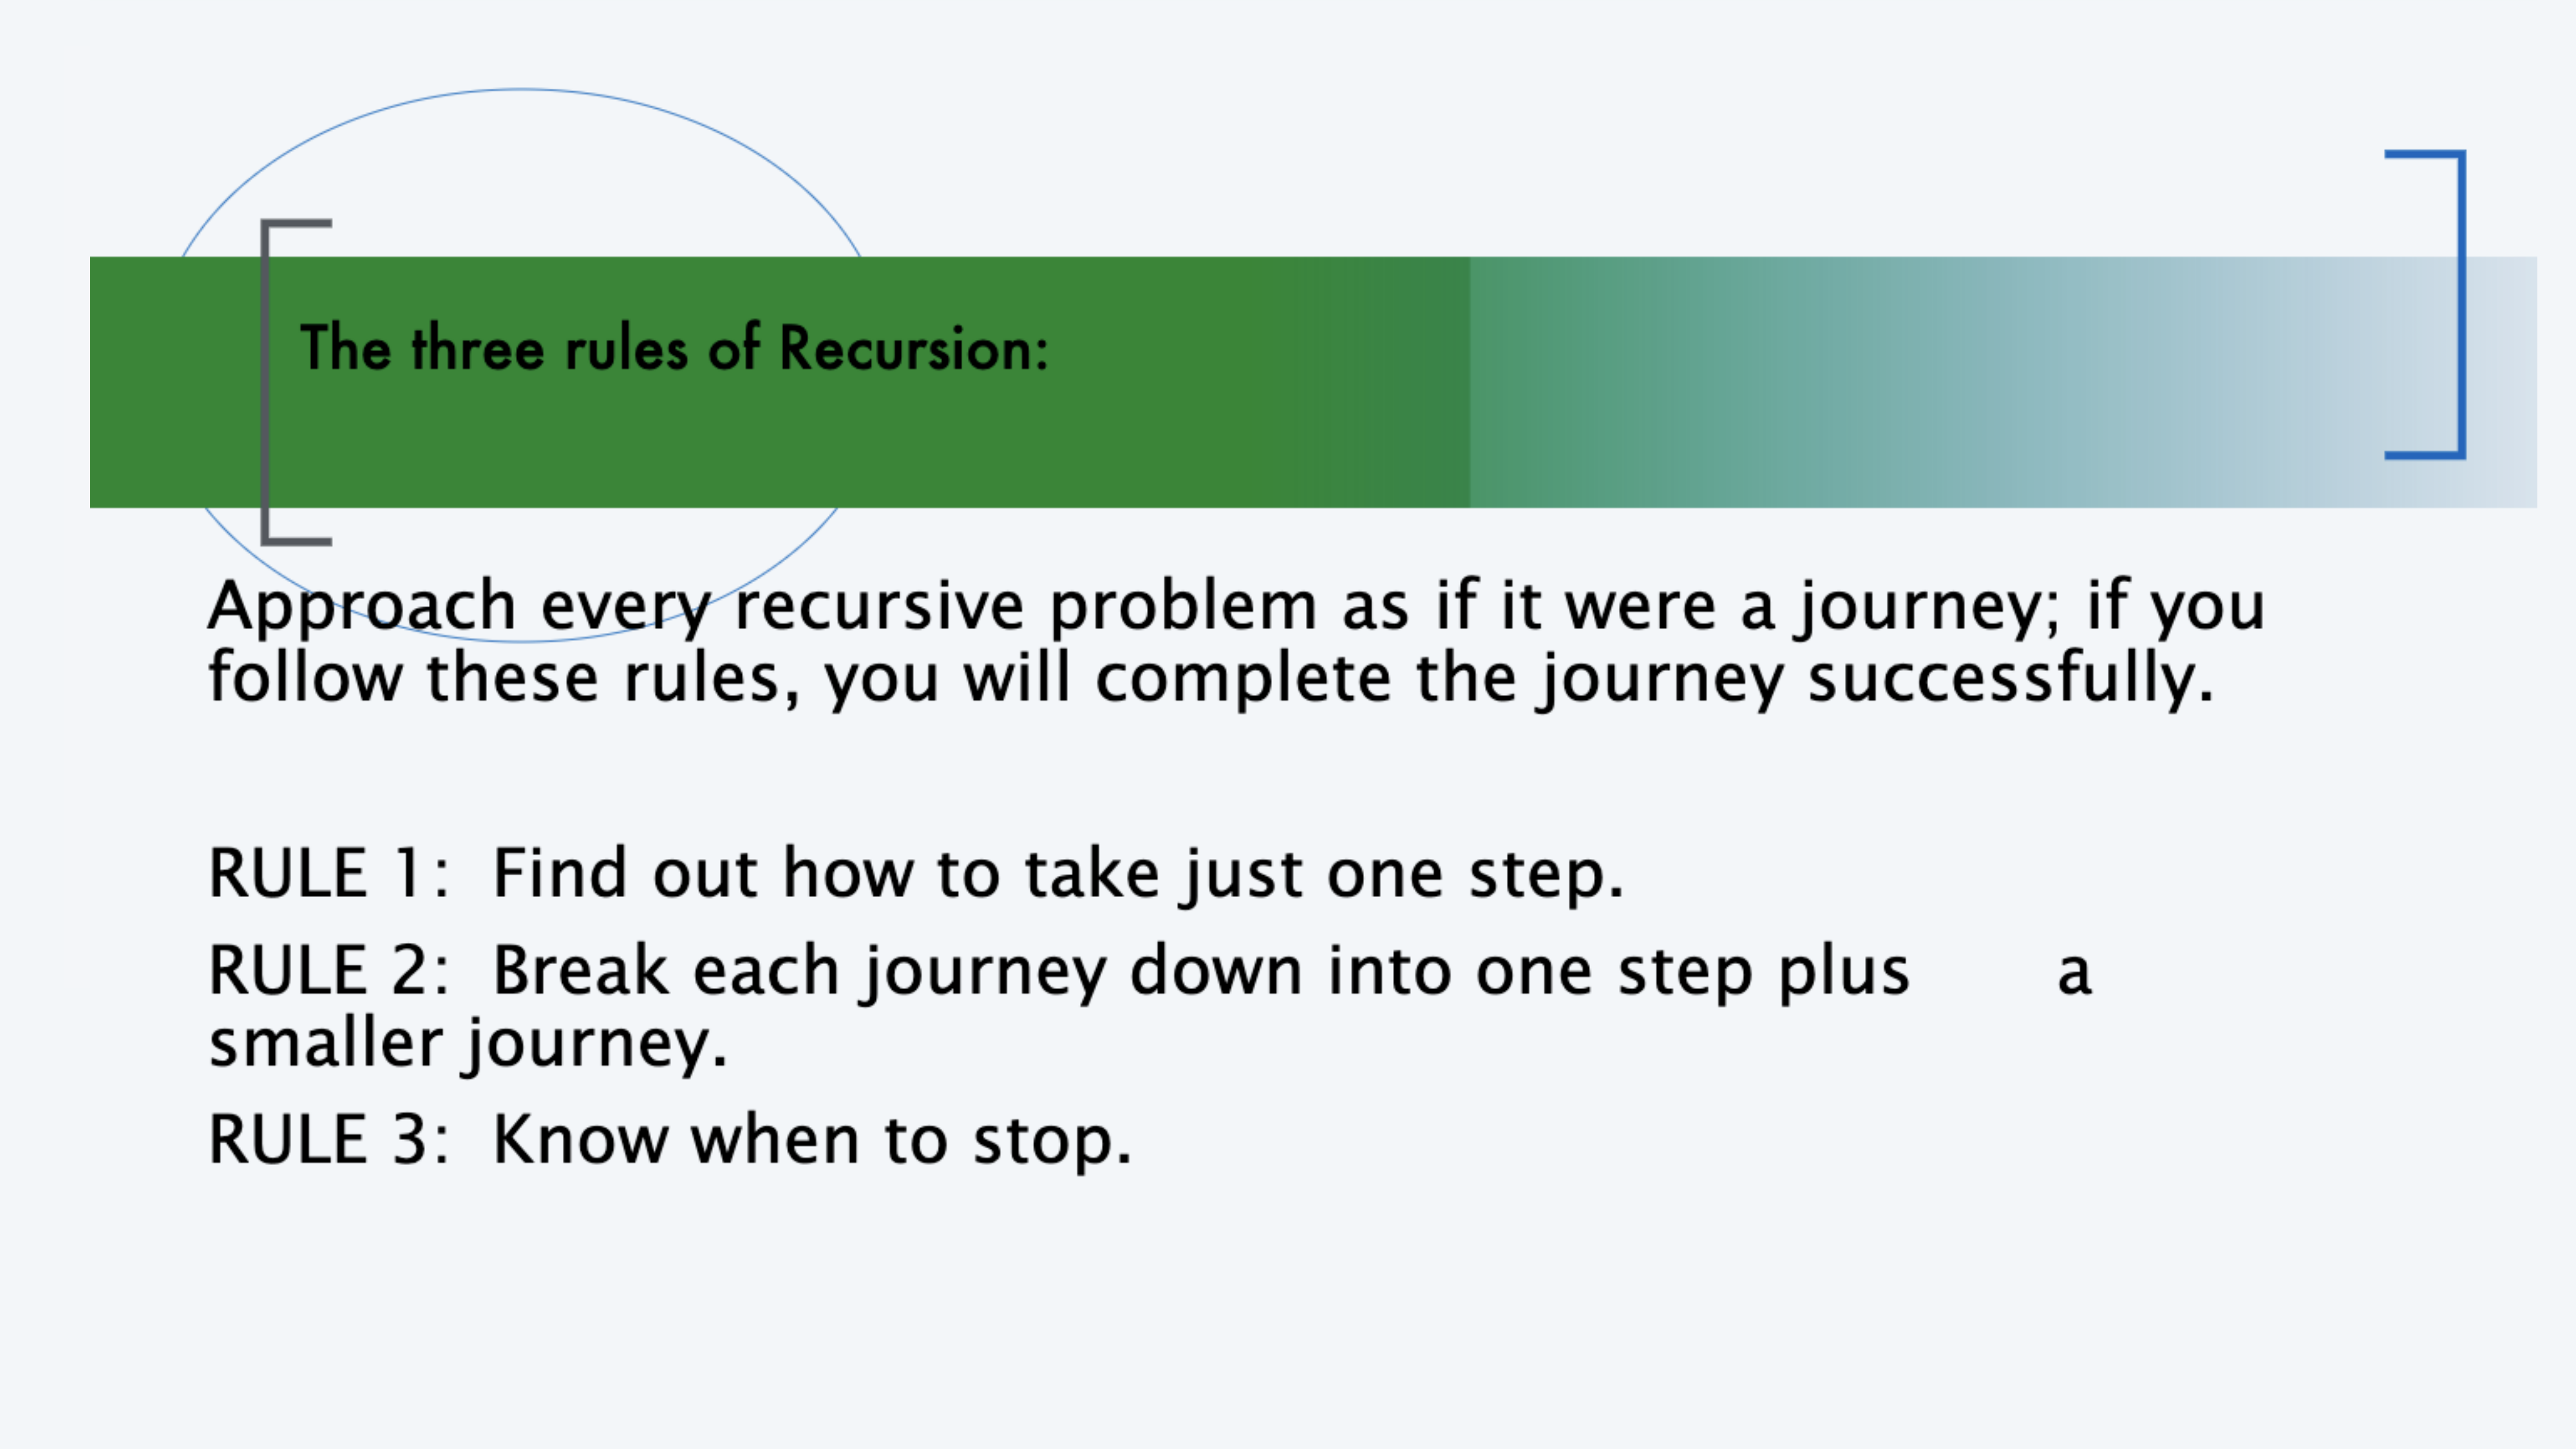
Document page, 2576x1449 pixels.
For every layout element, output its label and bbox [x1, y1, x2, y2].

picture [90, 0, 2537, 1216]
